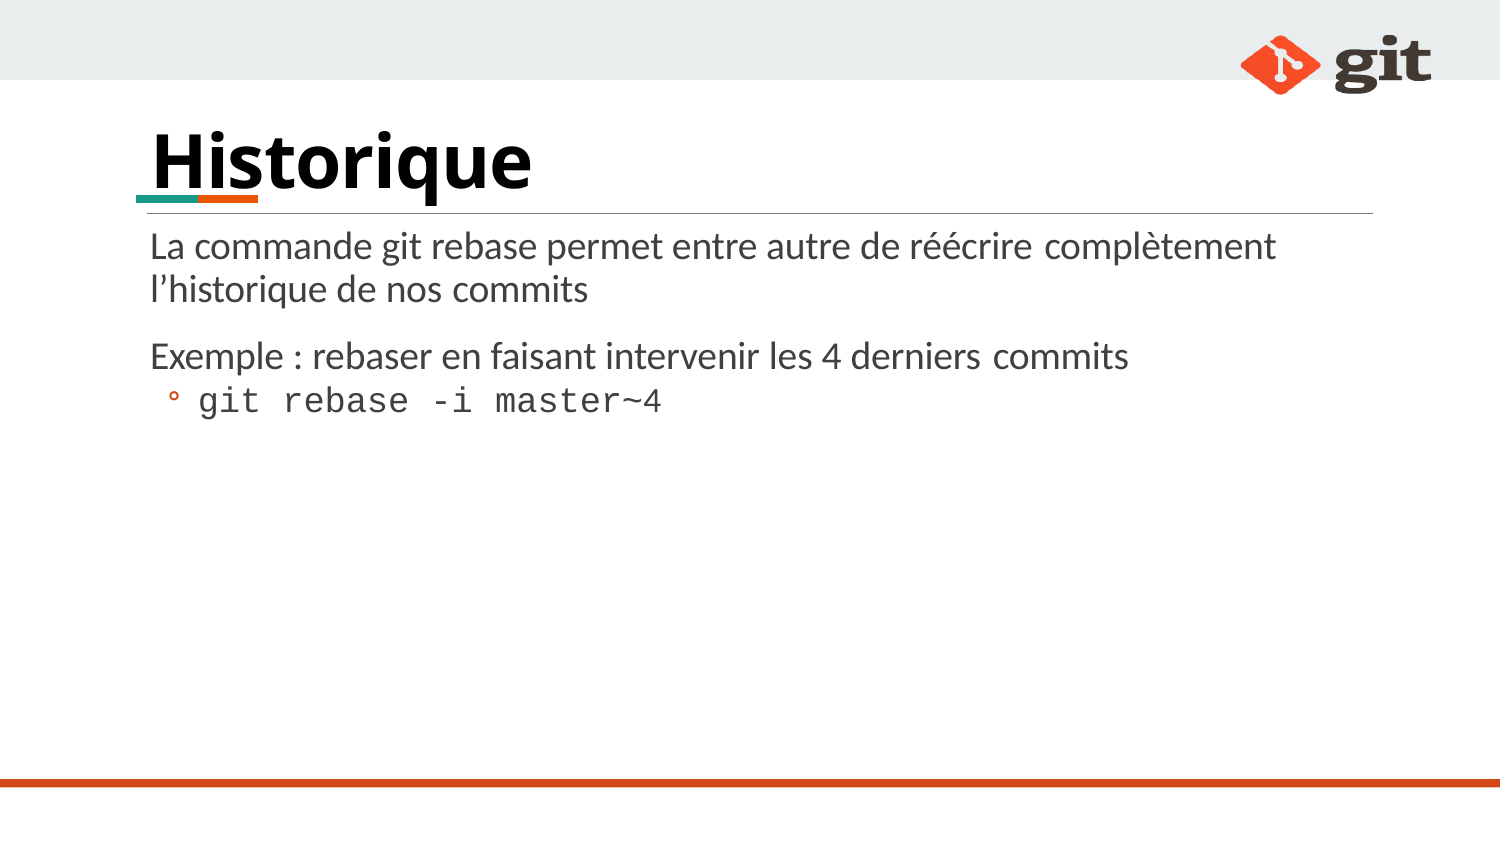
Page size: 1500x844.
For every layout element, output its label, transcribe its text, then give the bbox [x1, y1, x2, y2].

text_box La commande git rebase permet entre autre de réécrire complètement l’historique de nos commits Exemple : rebaser en faisant intervenir les 4 derniers commits git rebase -i master~4 [147, 222, 1360, 420]
title Historique [147, 111, 559, 222]
text_box [1240, 35, 1432, 96]
text_box [0, 779, 1500, 788]
